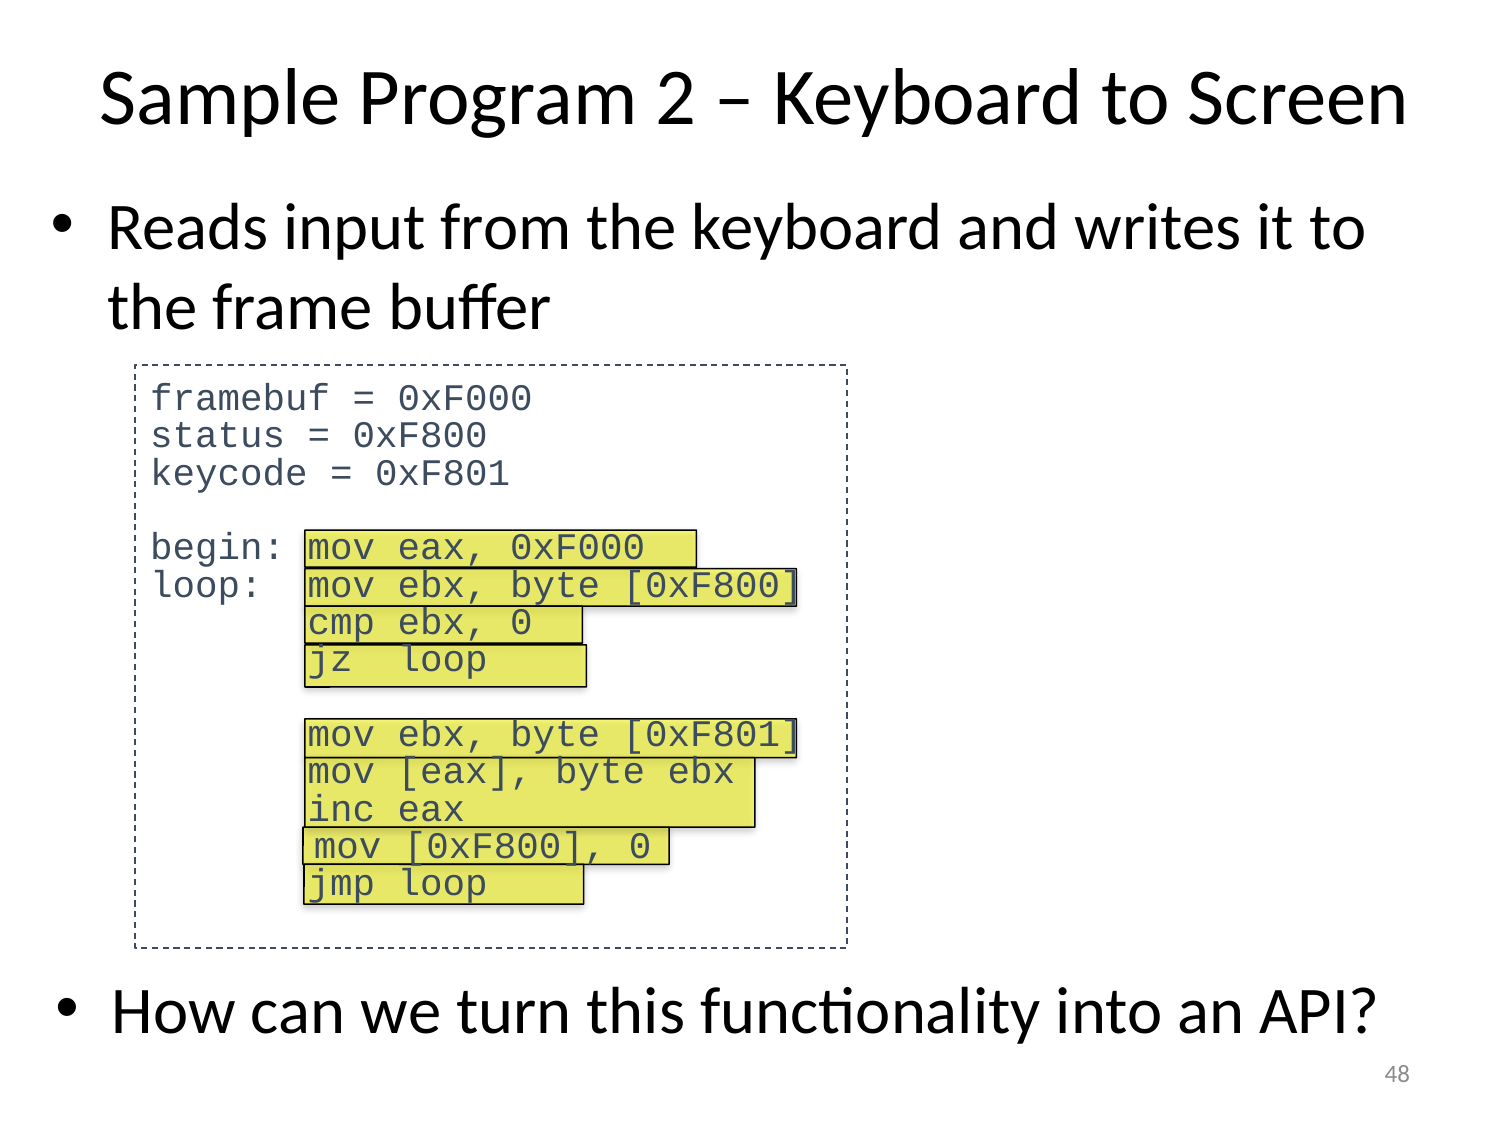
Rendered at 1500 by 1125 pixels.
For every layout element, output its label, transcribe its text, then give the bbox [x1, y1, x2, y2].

text_box How can we turn this functionality into an API? [40, 959, 1461, 1120]
list Reads input from the keyboard and writes it to the frame buffer [35, 175, 1386, 363]
text_box framebuf = 0xF000 status = 0xF800 keycode = 0xF801 begin: mov eax, 0xF000 loop: mov ebx, byte [0xF800] cmp ebx, 0 jz loop mov ebx, byte [0xF801] mov [eax], byte ebx inc eax mov [0xF800], 0 jmp loop [135, 364, 848, 949]
title Sample Program 2 – Keyboard to Screen [44, 0, 1467, 187]
